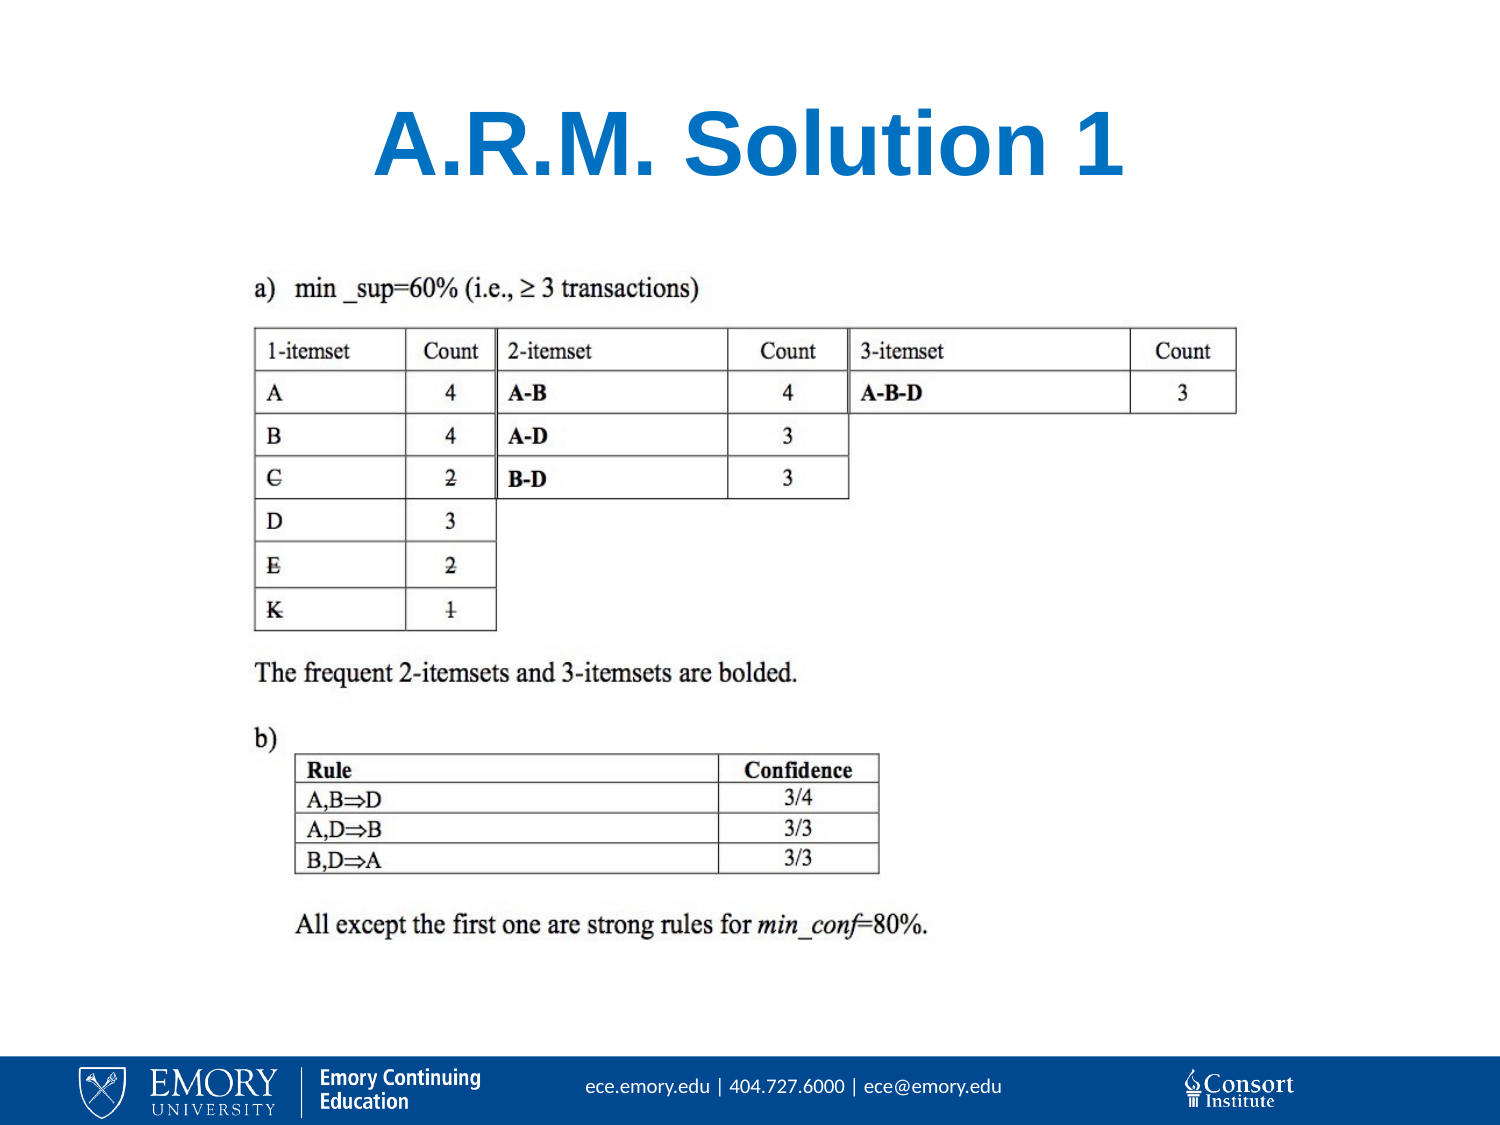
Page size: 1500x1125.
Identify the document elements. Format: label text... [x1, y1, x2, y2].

picture [1185, 1068, 1294, 1107]
picture [75, 1056, 513, 1125]
text_box [248, 270, 1252, 952]
title A.R.M. Solution 1 [75, 45, 1425, 233]
